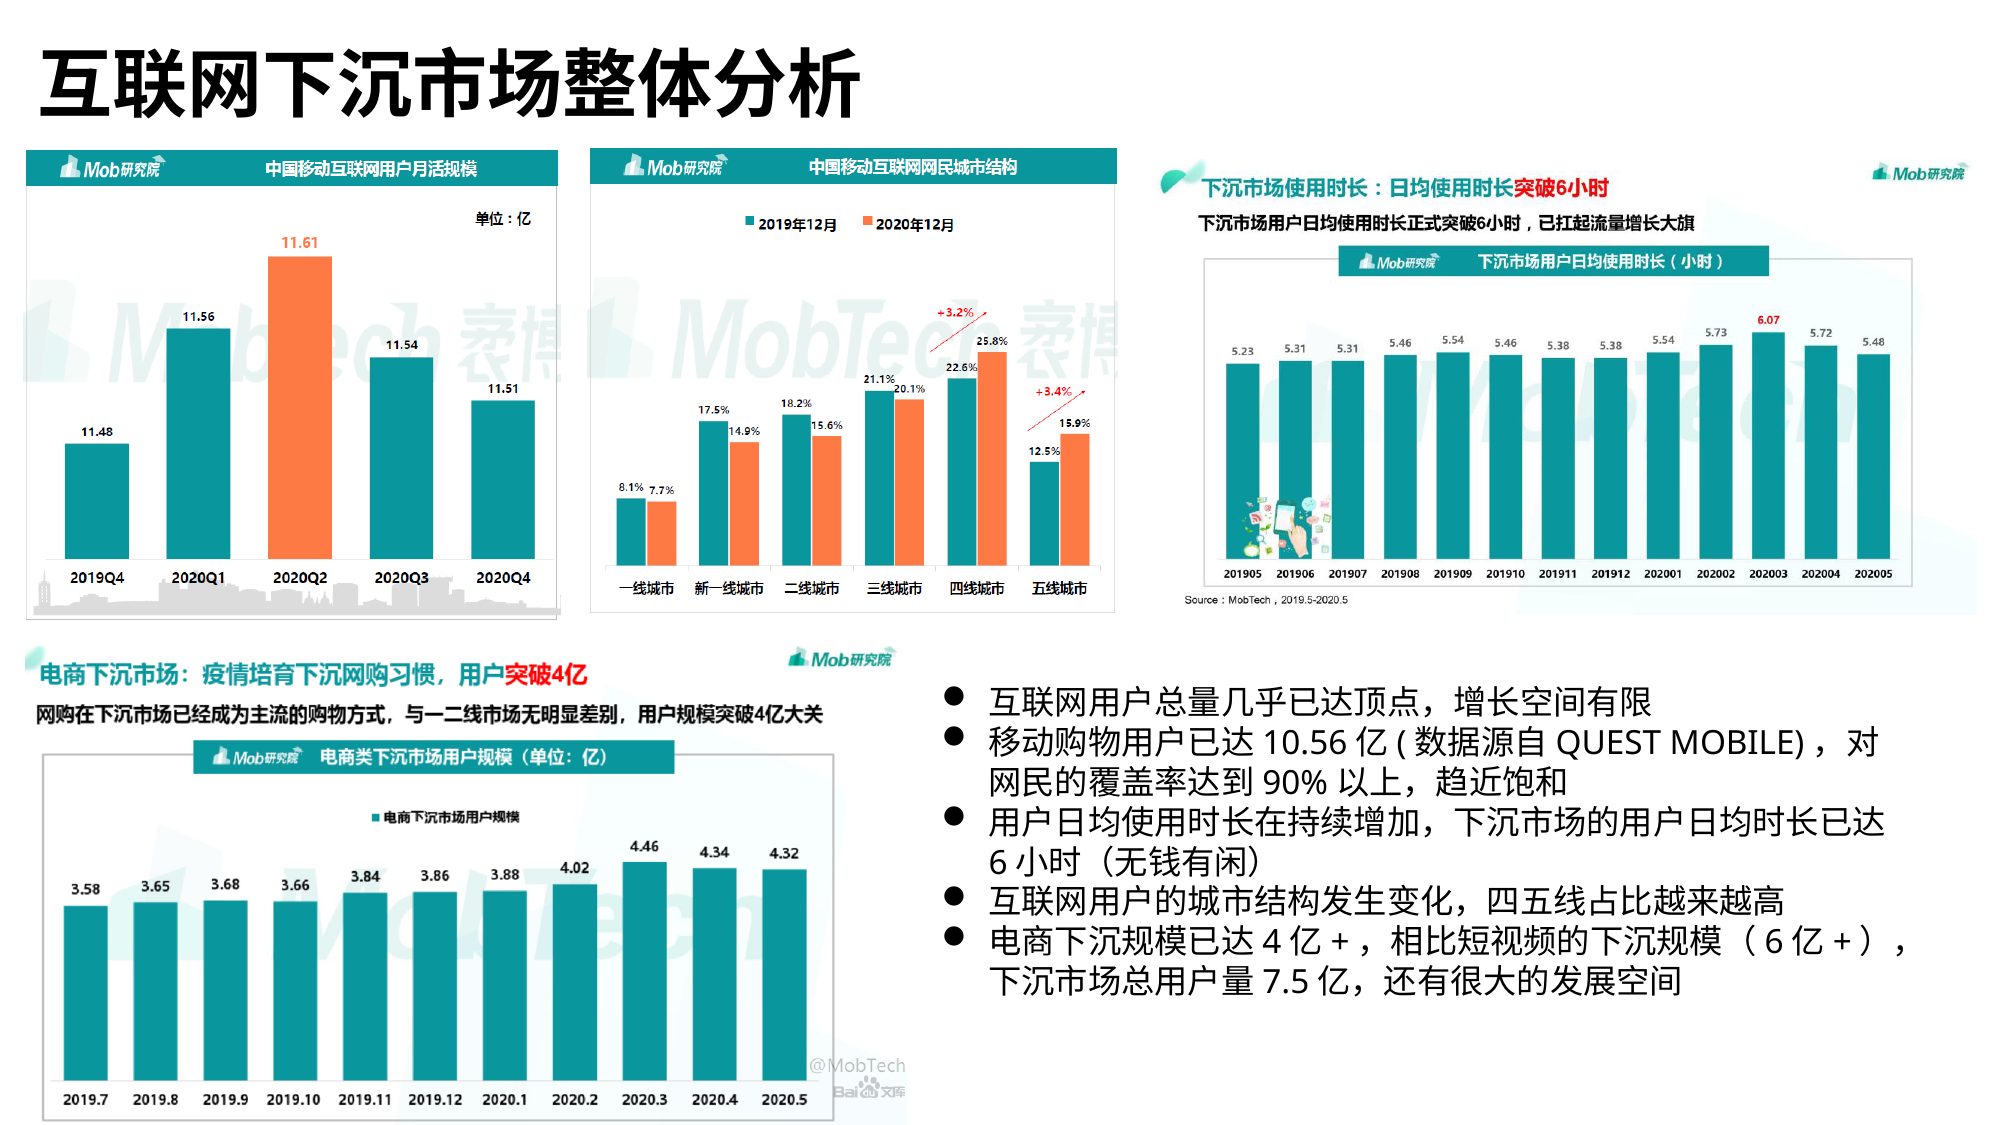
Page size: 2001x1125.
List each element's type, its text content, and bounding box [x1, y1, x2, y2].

picture [25, 646, 937, 1125]
text_box 互联网用户总量几乎已达顶点，增长空间有限 移动购物用户已达10.56亿(数据源自QUEST MOBILE)，对网民的覆盖率达到90%以上，趋近饱和 用户日均使用时长在持续增加，下沉市场的用户日均时长已达6小时（无钱有闲） 互联网用户的城市结构发生变化，四五线占比越来越高 电商下沉规模已达4亿+，相比短视频的下沉规模（6亿+），下沉市场总用户量7.5亿，还有很大的发展空间 [937, 673, 1921, 1008]
picture [587, 147, 1118, 616]
picture [1144, 147, 1978, 615]
picture [23, 147, 561, 624]
text_box 互联网下沉市场整体分析 [25, 30, 1235, 132]
